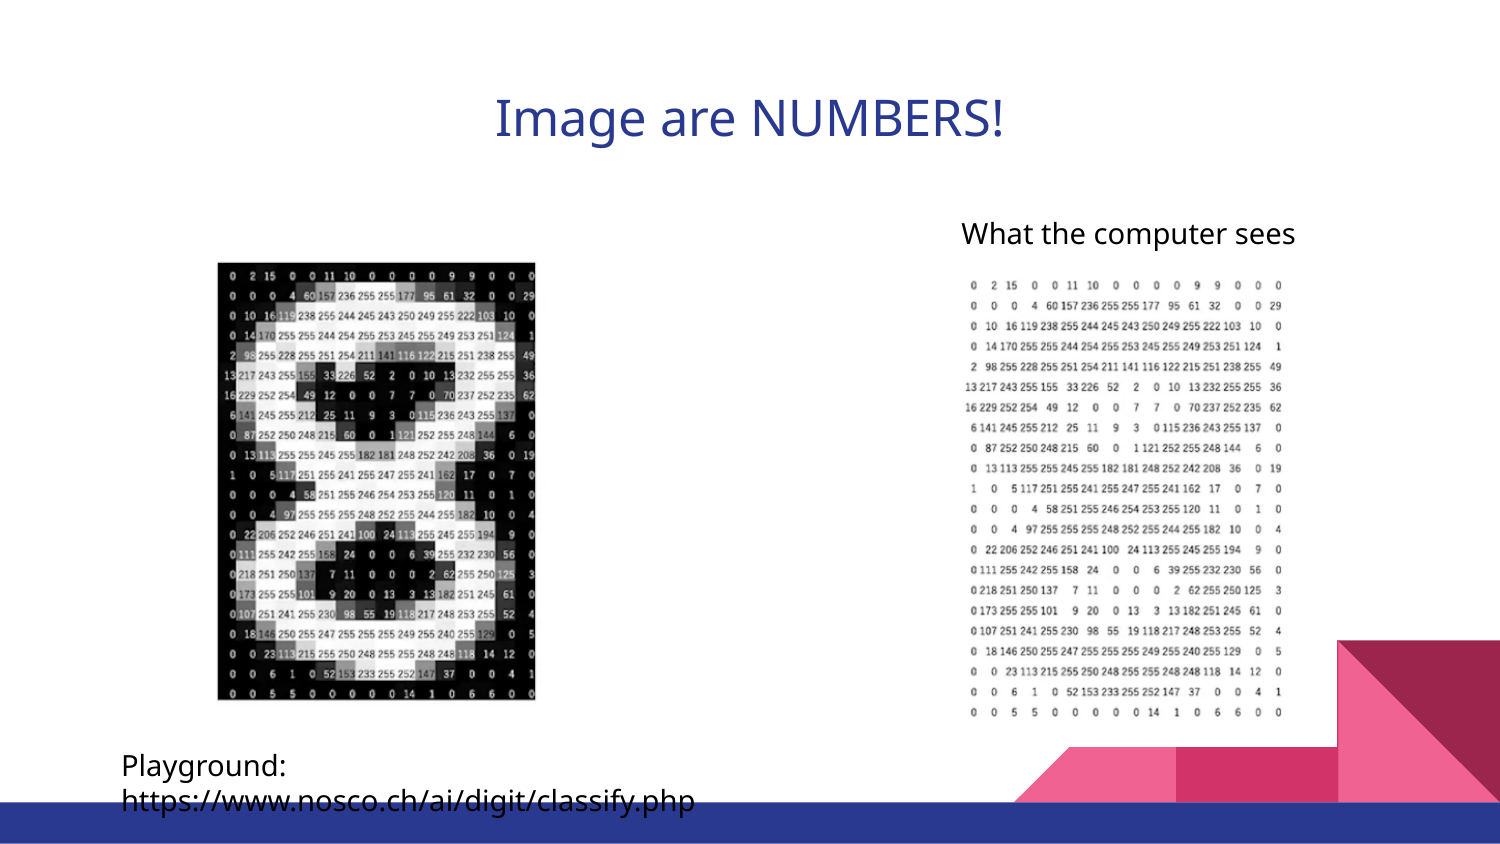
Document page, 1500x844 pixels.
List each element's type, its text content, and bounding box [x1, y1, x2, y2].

picture [166, 212, 606, 777]
text_box Playground: https://www.nosco.ch/ai/digit/classify.php [106, 732, 855, 832]
text_box What the computer sees [946, 199, 1352, 265]
picture [931, 242, 1337, 747]
title Image are NUMBERS! [51, 67, 1449, 167]
